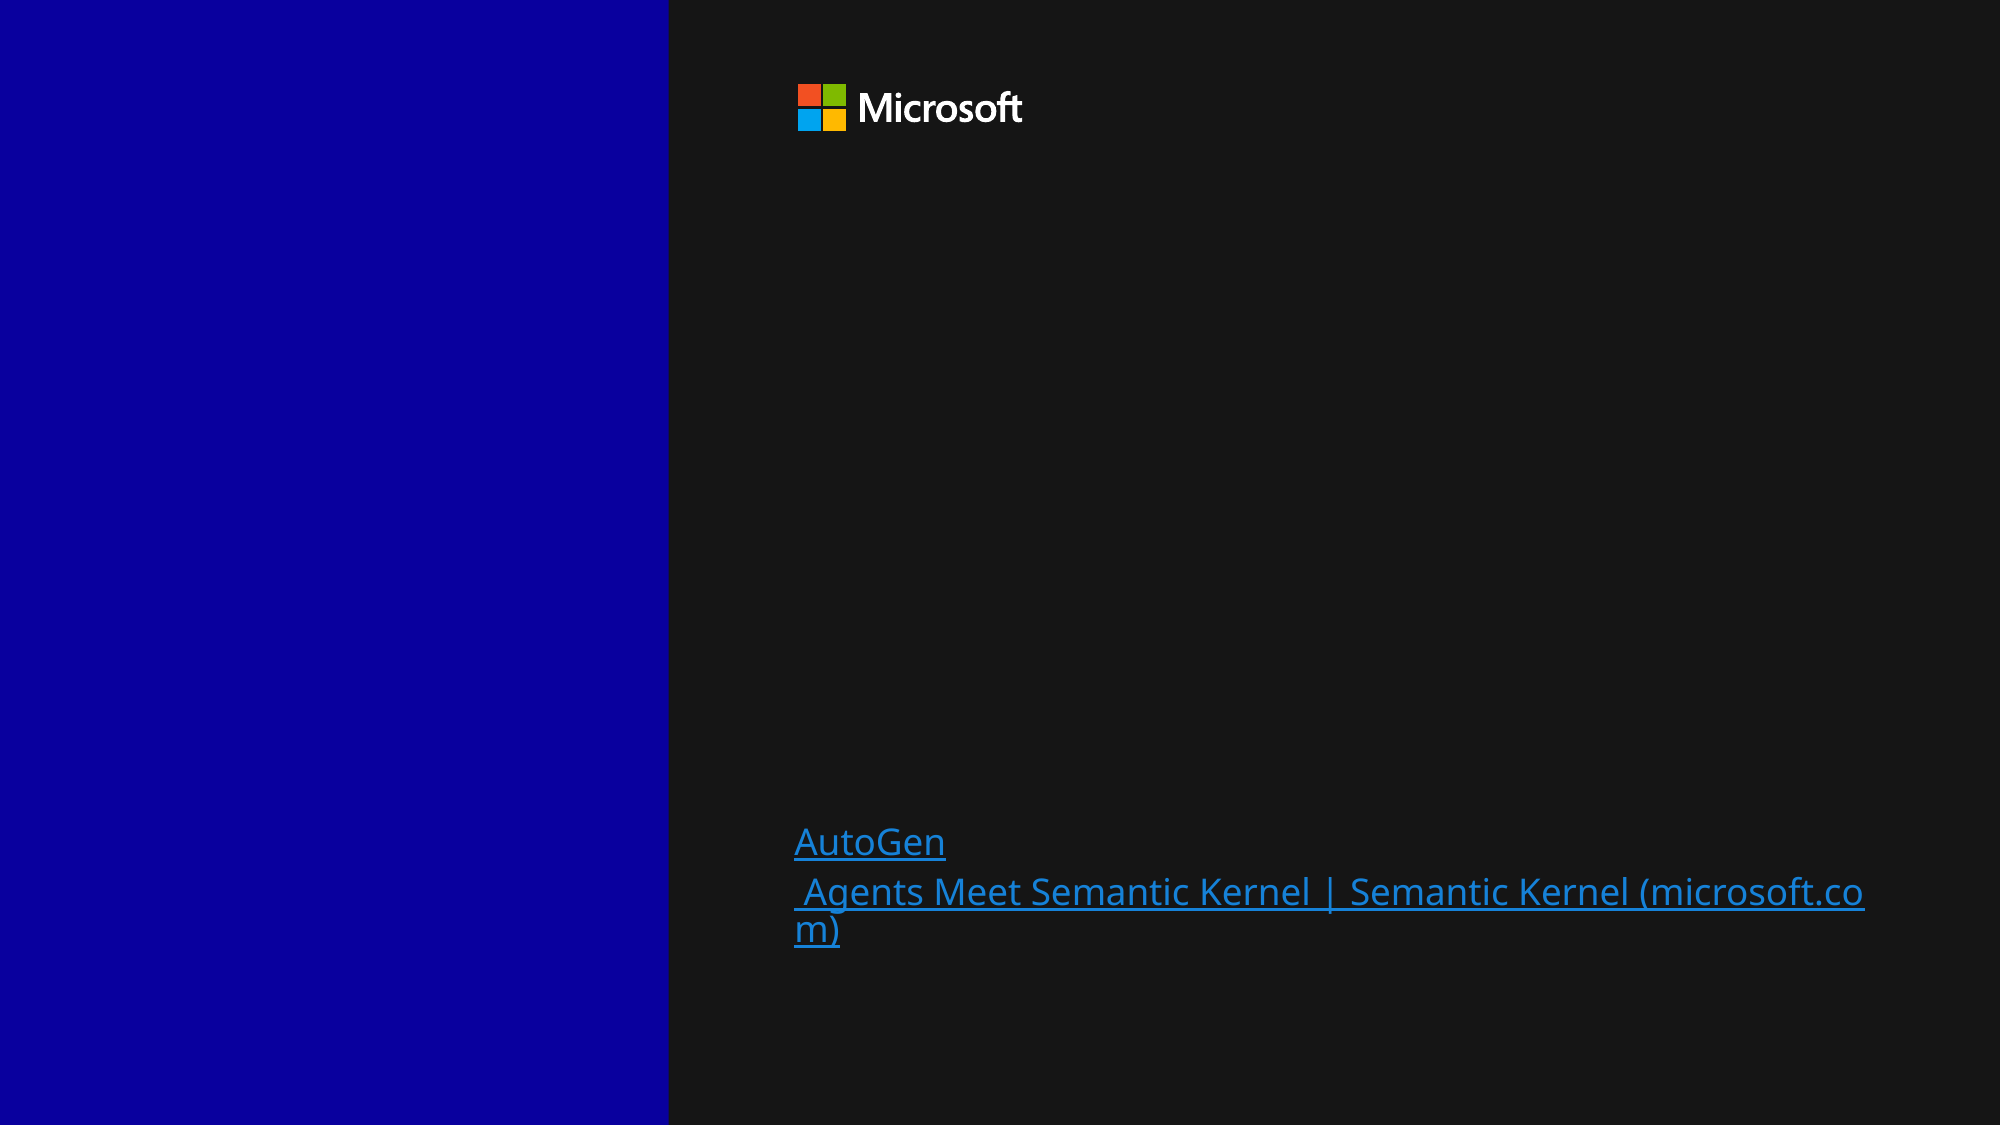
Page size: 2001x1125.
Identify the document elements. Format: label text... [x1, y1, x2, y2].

text_box AutoGen Agents Meet Semantic Kernel | Semantic Kernel (microsoft.com) [779, 811, 1898, 926]
